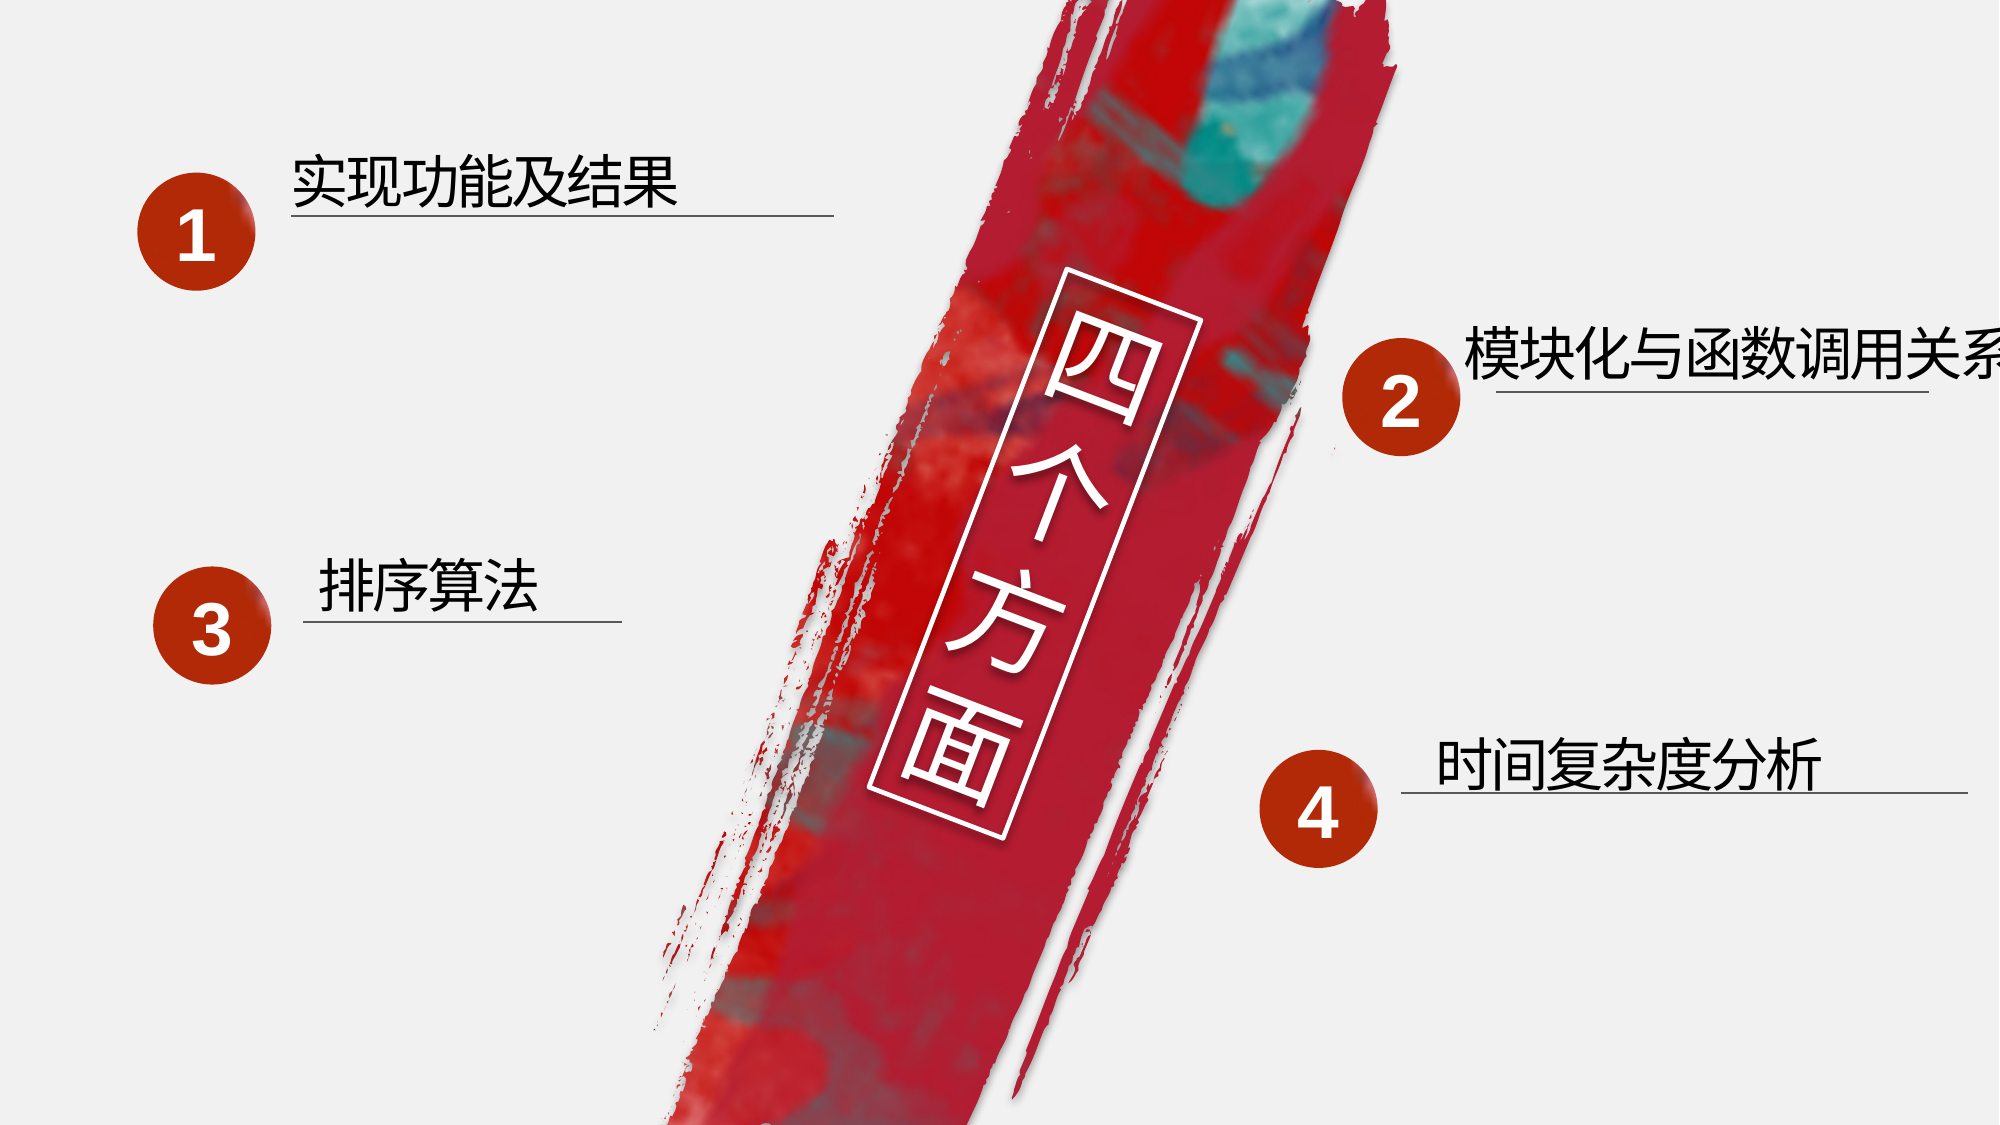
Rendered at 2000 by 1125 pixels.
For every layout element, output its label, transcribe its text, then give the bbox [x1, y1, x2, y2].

text_box 时间复杂度分析 [1420, 720, 1840, 792]
text_box 2 [1340, 335, 1463, 459]
text_box [662, 942, 672, 958]
text_box [666, 0, 1398, 1125]
text_box 时间复杂度分析 [1420, 802, 1840, 806]
text_box 1 [135, 170, 258, 293]
text_box 排序算法 [302, 541, 556, 621]
text_box 实现功能及结果 [276, 138, 695, 223]
text_box 3 [151, 564, 274, 687]
text_box 4 [1257, 747, 1380, 871]
text_box 模块化与函数调用关系 [1402, 309, 2000, 395]
text_box 四个方面 [868, 268, 1201, 839]
